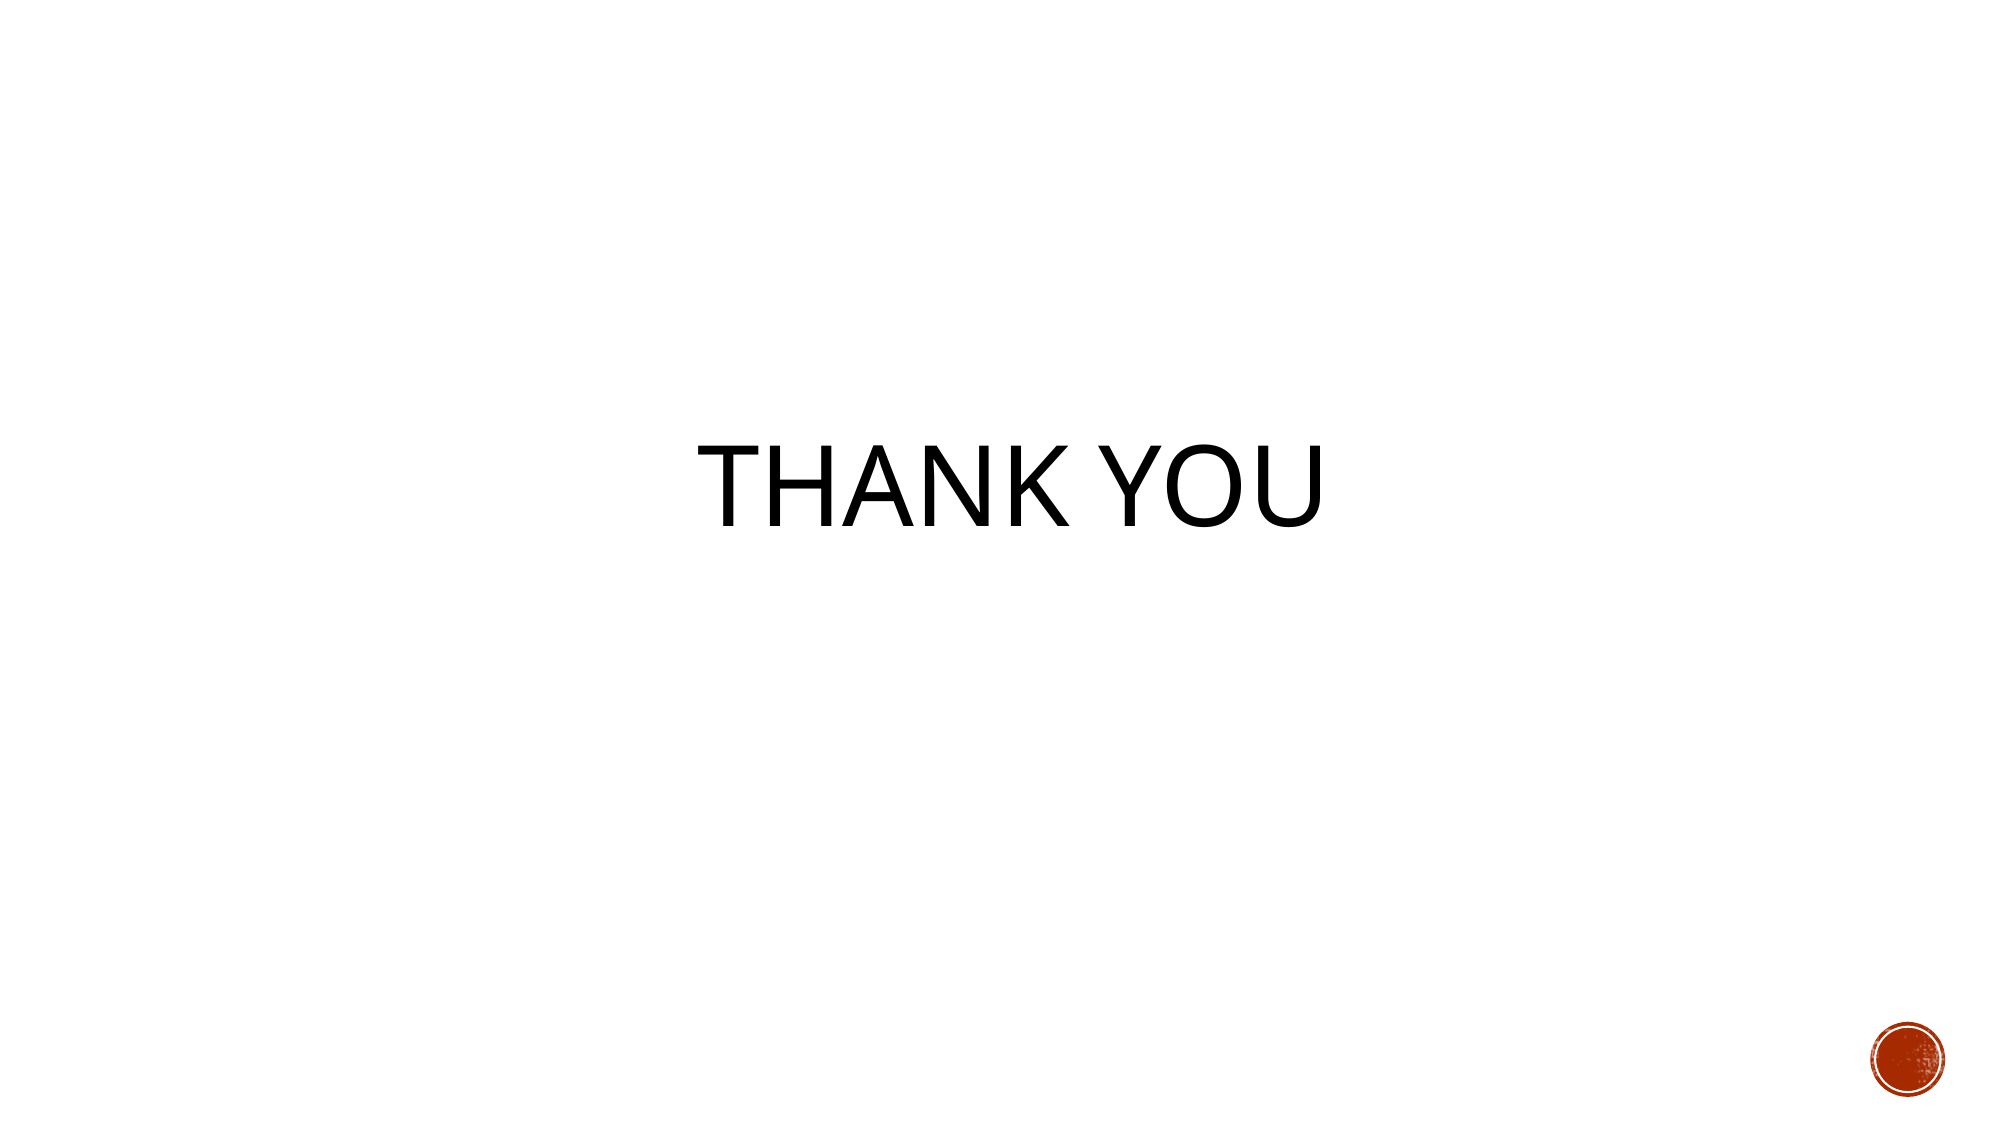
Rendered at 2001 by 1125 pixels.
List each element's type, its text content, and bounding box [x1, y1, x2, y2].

title THANK YOU [477, 201, 2000, 779]
